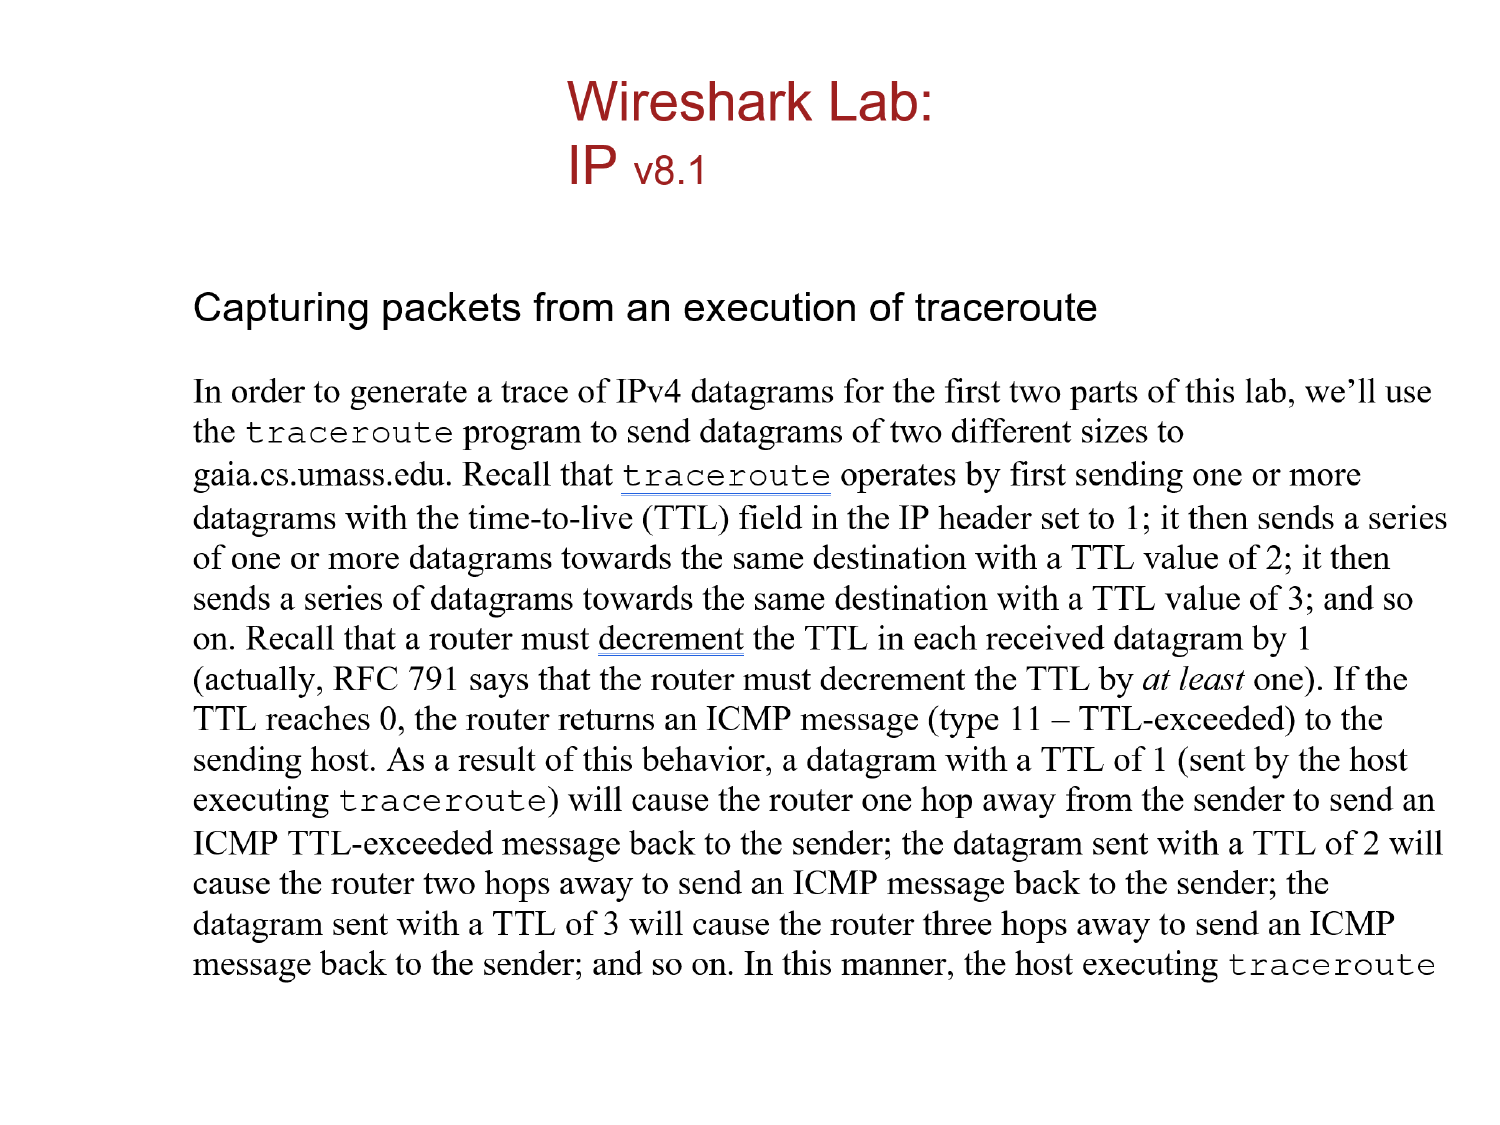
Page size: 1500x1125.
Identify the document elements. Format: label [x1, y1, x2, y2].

picture [563, 74, 937, 197]
list [187, 281, 1451, 986]
